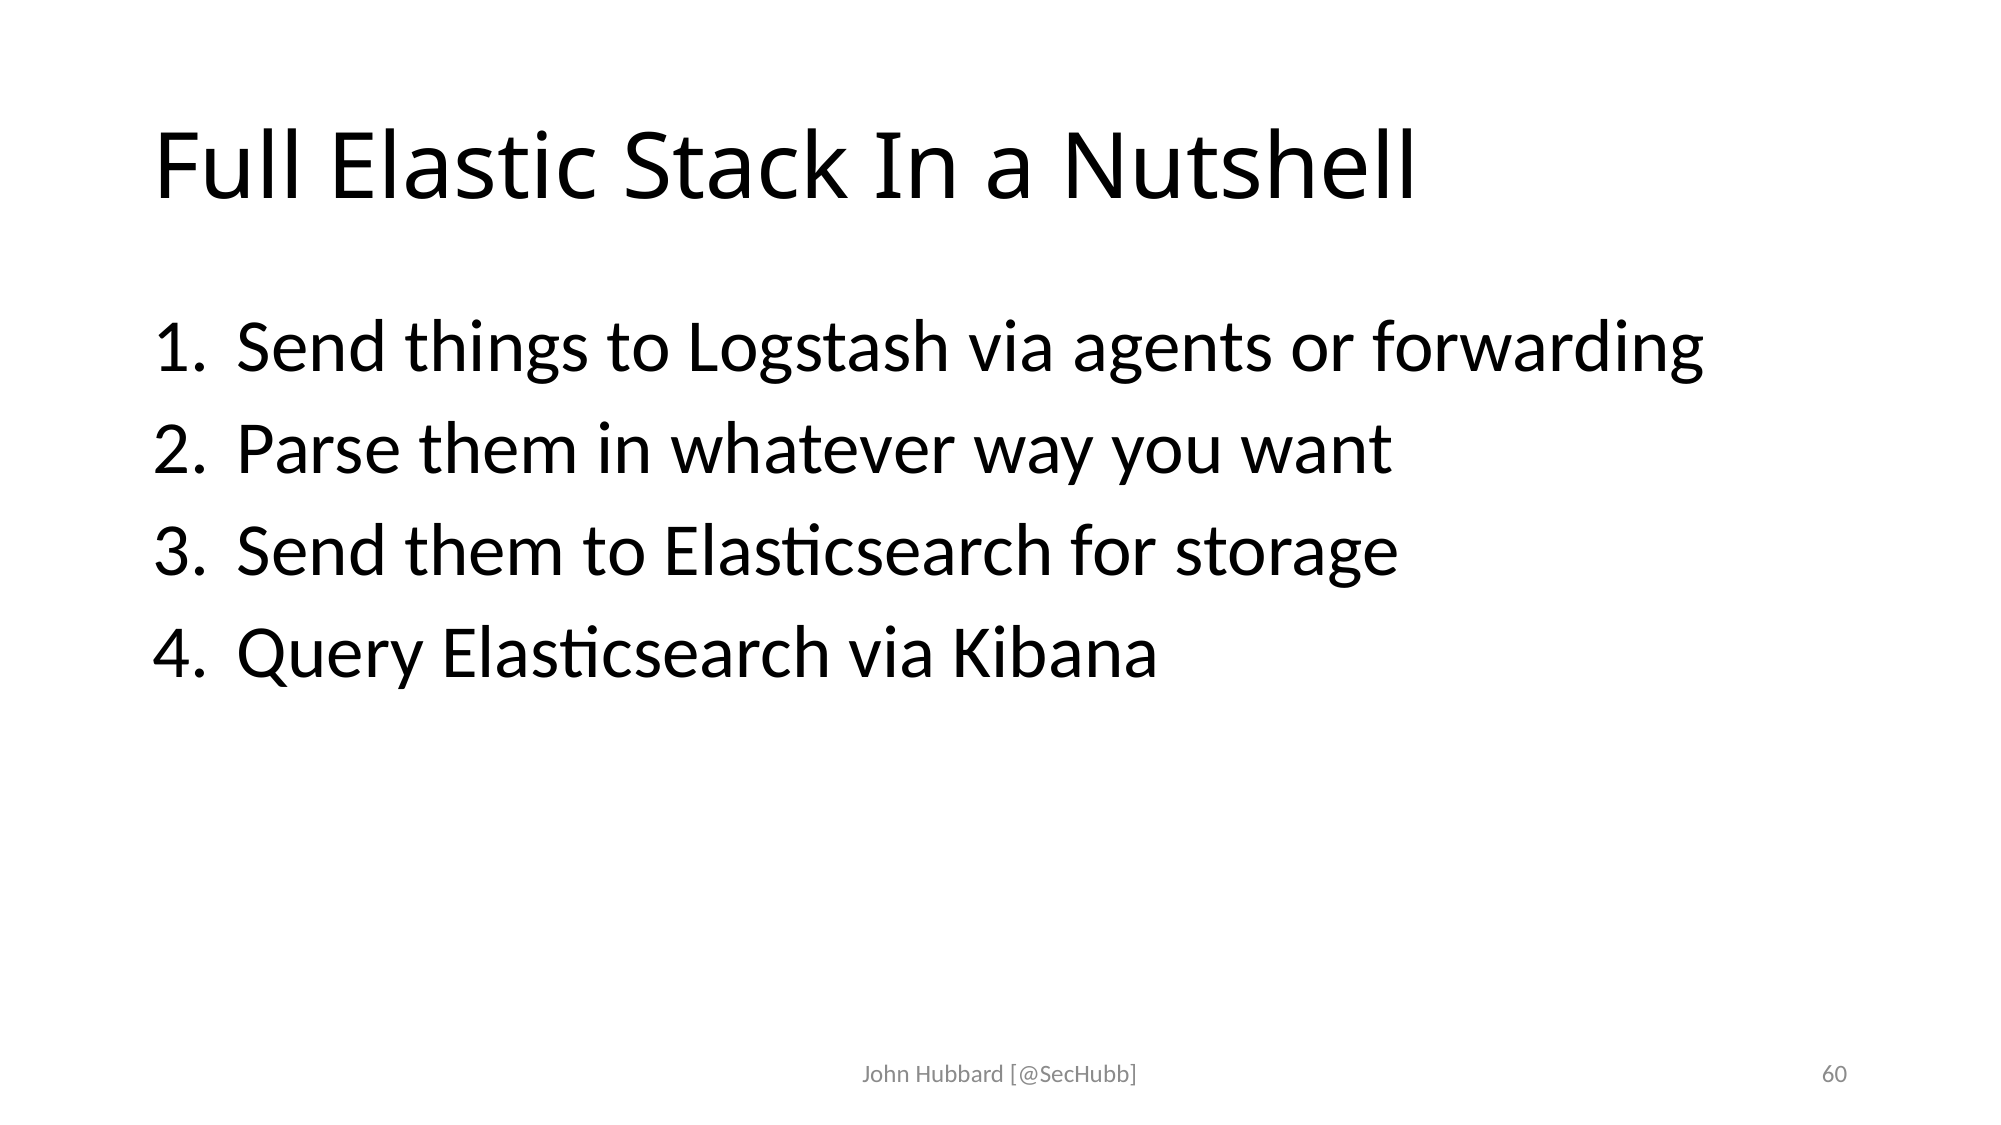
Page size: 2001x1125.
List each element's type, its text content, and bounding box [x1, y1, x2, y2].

footer John Hubbard [@SecHubb] [662, 1042, 1338, 1103]
slide_number 60 [1412, 1042, 1863, 1103]
title Full Elastic Stack In a Nutshell [137, 59, 1863, 278]
list Send things to Logstash via agents or forwarding Parse them in whatever way you want Send them to Elasticsearch for storage Query Elasticsearch via Kibana [137, 299, 1863, 1014]
